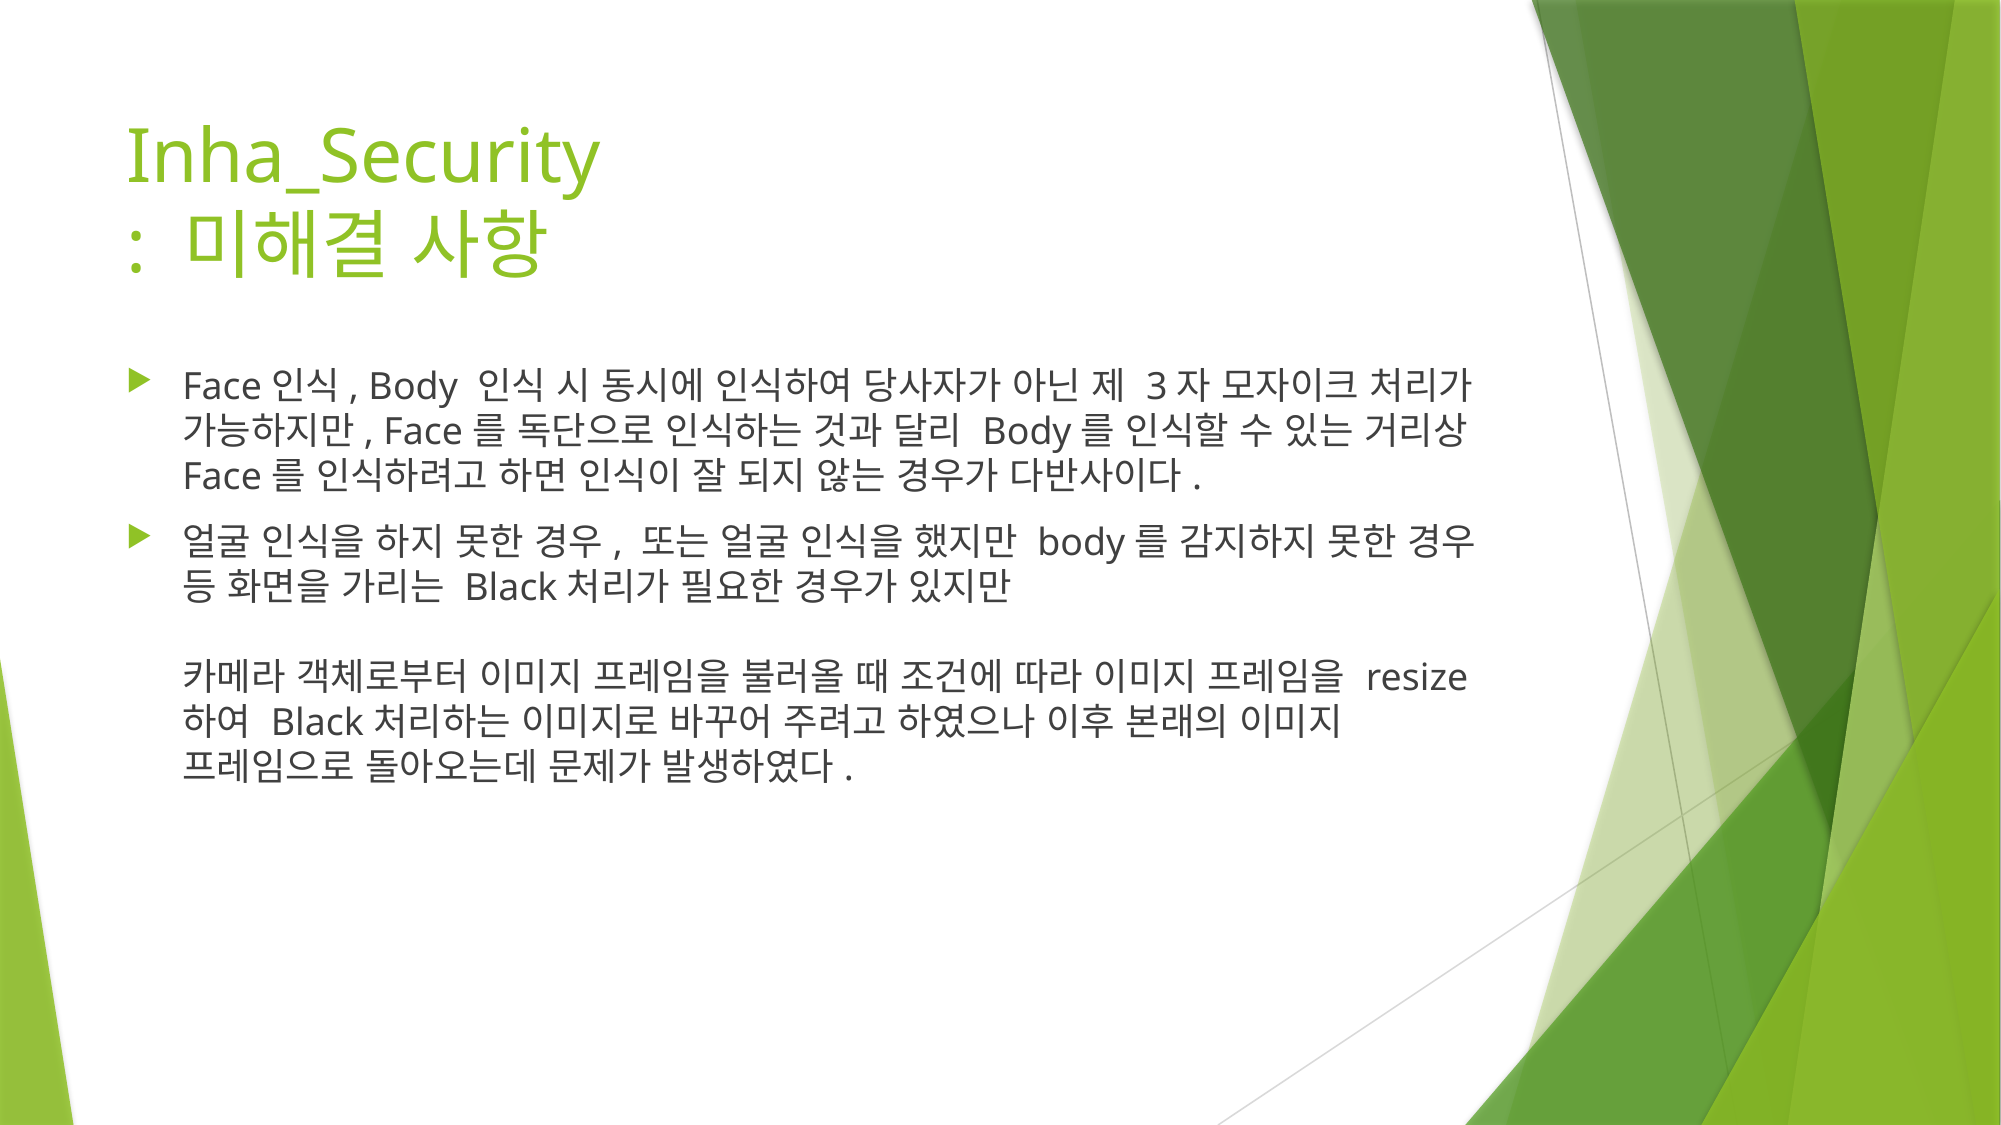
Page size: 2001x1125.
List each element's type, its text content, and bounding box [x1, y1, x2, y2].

title Inha_Security : 미해결 사항 [111, 99, 1522, 317]
list Face인식, Body 인식 시 동시에 인식하여 당사자가 아닌 제 3자 모자이크 처리가 가능하지만, Face를 독단으로 인식하는 것과 달리 Body를 인식할 수 있는 거리상 Face를 인식하려고 하면 인식이 잘 되지 않는 경우가 다반사이다. 얼굴 인식을 하지 못한 경우, 또는 얼굴 인식을 했지만 body를 감지하지 못한 경우 등 화면을 가리는 Black처리가 필요한 경우가 있지만 카메라 객체로부터 이미지 프레임을 불러올 때 조건에 따라 이미지 프레임을 resize하여 Black처리하는 이미지로 바꾸어 주려고 하였으나 이후 본래의 이미지 프레임으로 돌아오는데 문제가 발생하였다. [111, 354, 1522, 992]
